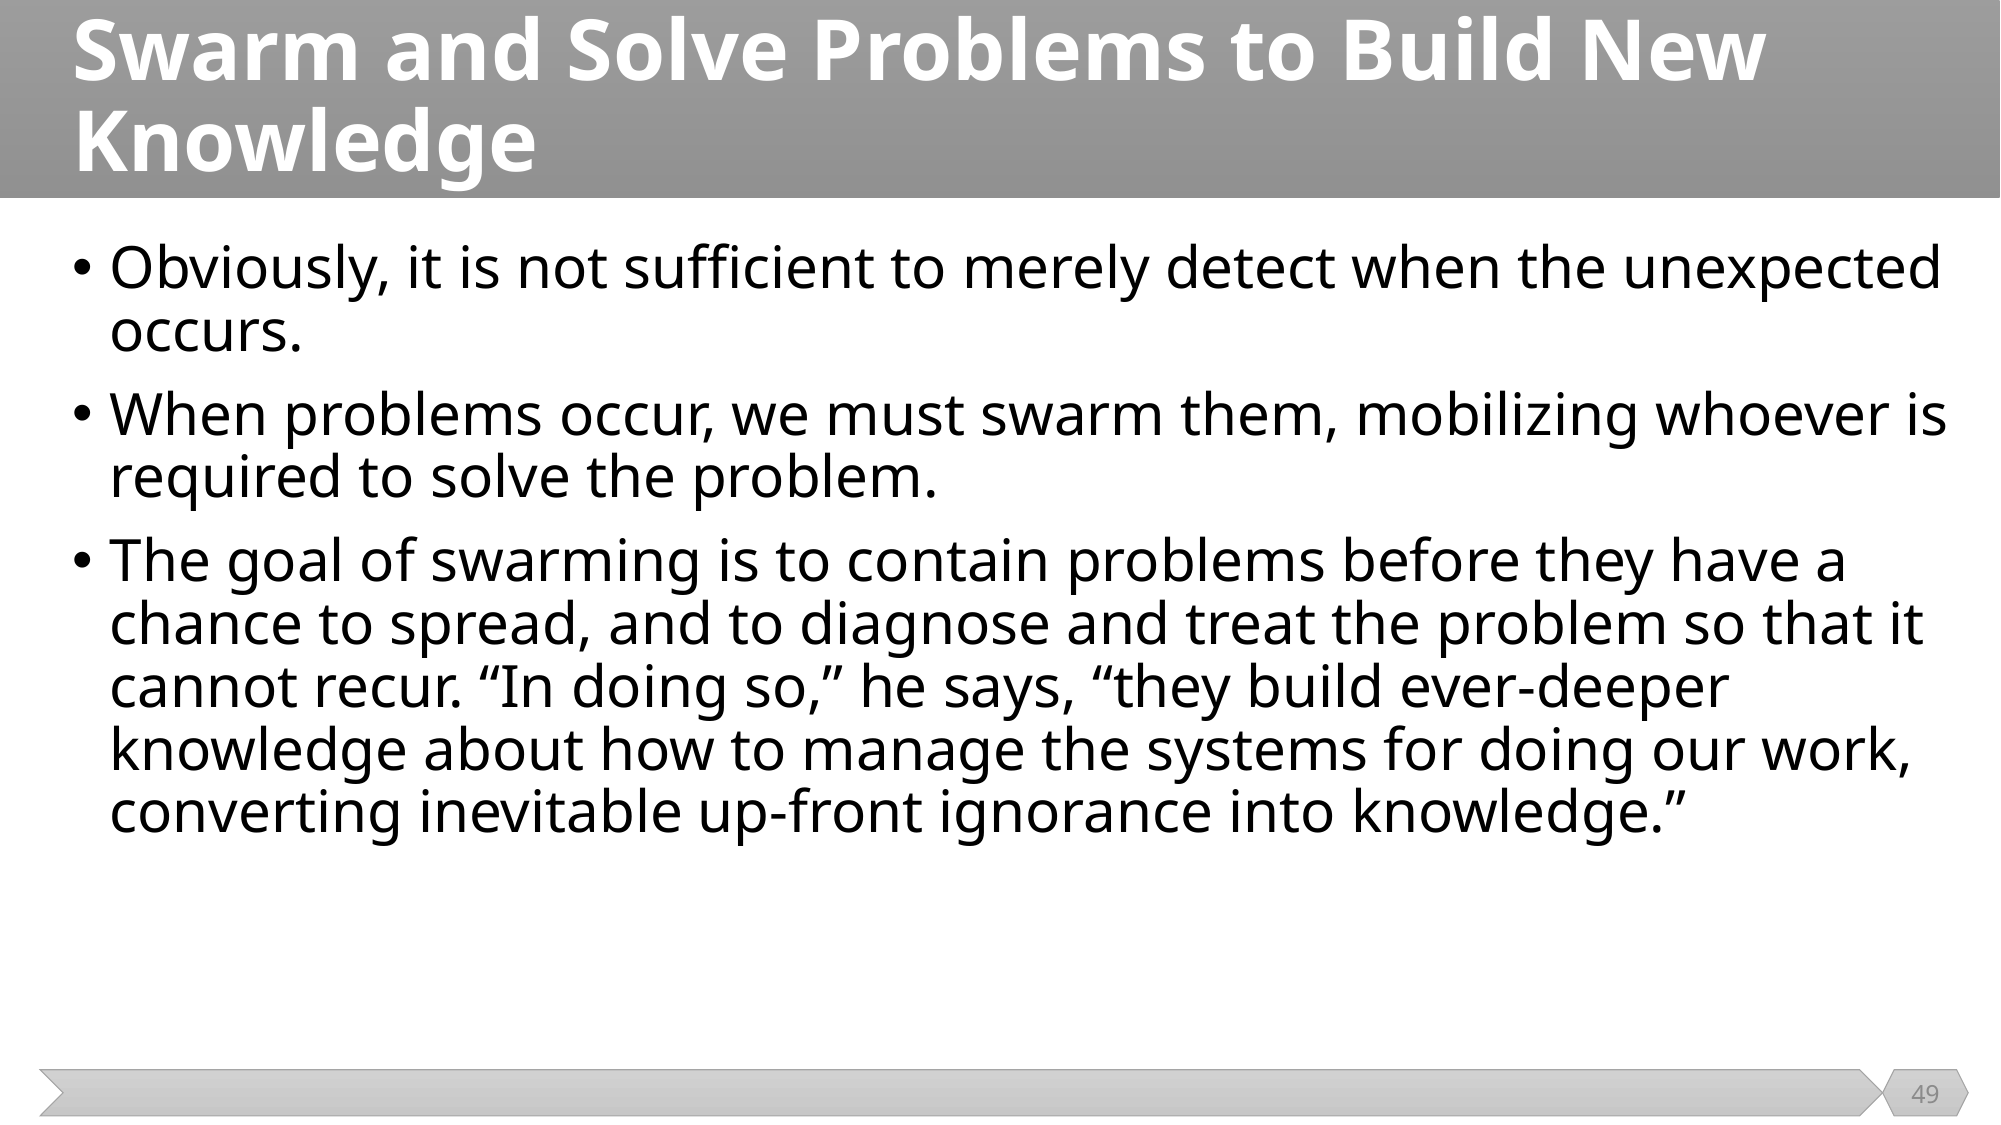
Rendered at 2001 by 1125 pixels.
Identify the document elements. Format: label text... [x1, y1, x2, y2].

title Swarm and Solve Problems to Build New Knowledge [56, 0, 1969, 199]
slide_number 49 [1882, 1065, 1969, 1125]
list Obviously, it is not sufficient to merely detect when the unexpected occurs. When problems occur, we must swarm them, mobilizing whoever is required to solve the problem. The goal of swarming is to contain problems before they have a chance to spread, and to diagnose and treat the problem so that it cannot recur. “In doing so,” he says, “they build ever-deeper knowledge about how to manage the systems for doing our work, converting inevitable up-front ignorance into knowledge.” [56, 230, 1969, 1010]
